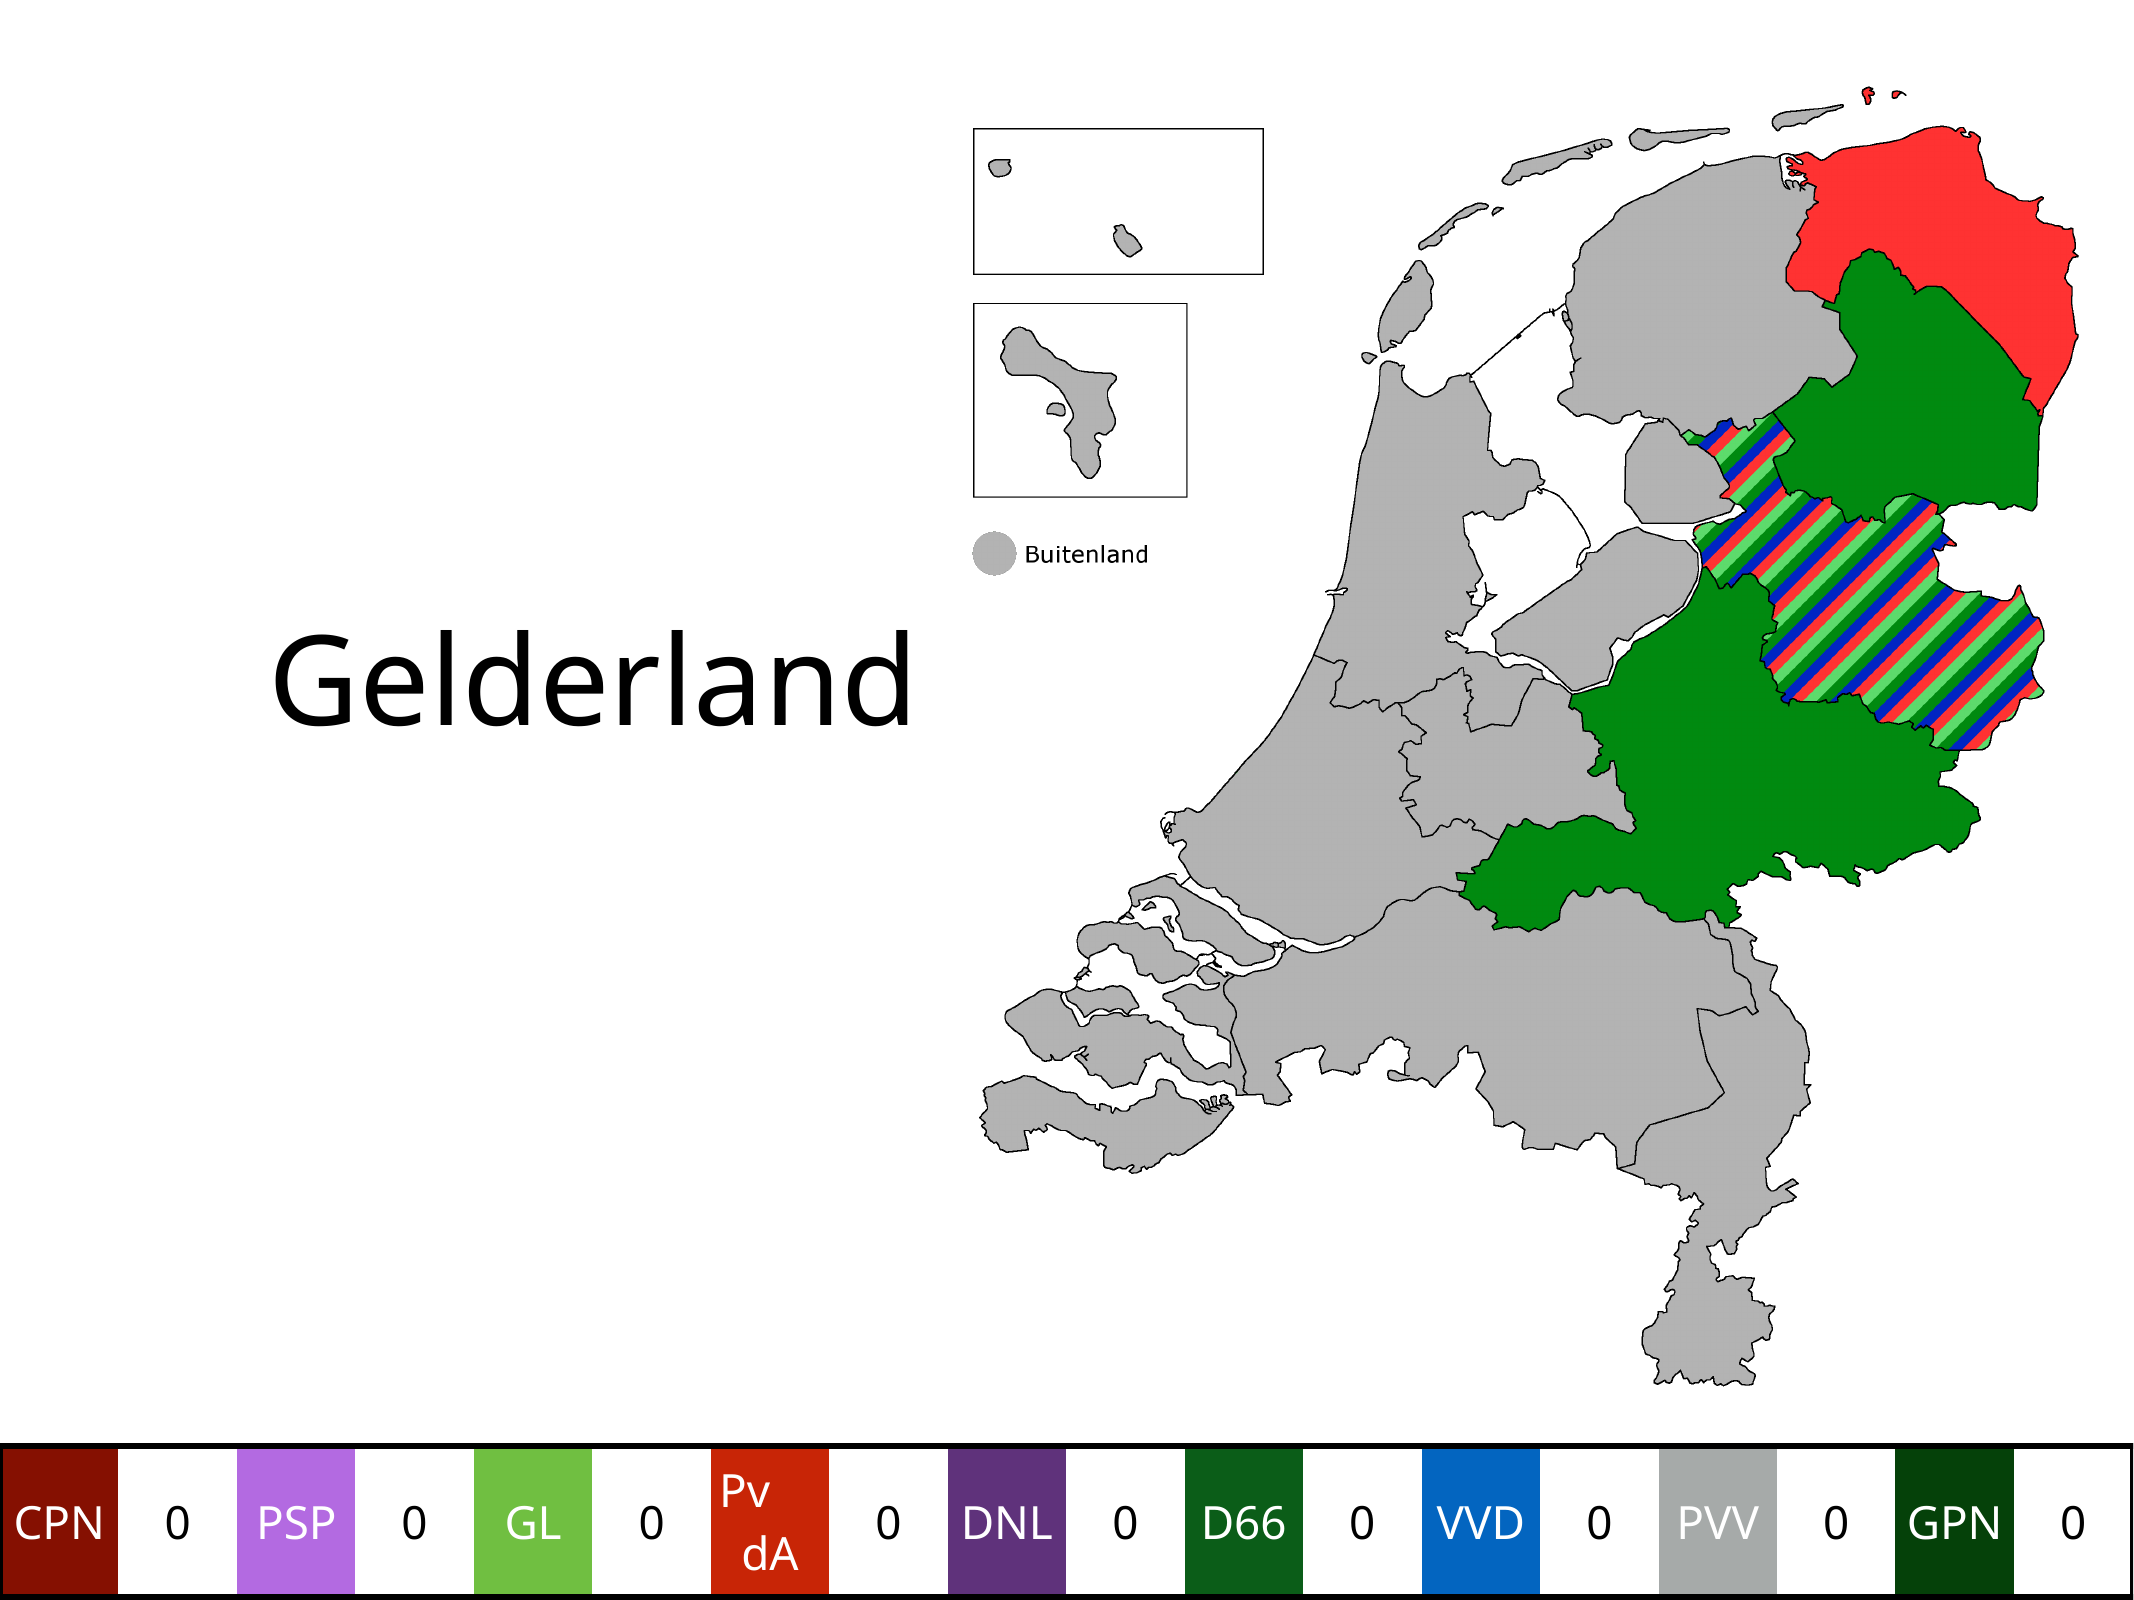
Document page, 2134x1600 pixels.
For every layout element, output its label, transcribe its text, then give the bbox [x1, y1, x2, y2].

table_header GL [474, 1449, 592, 1594]
title Gelderland [155, 103, 934, 759]
table_header Pv dA [711, 1449, 829, 1594]
table_header GPN [1895, 1449, 2014, 1594]
table_header 0 [2014, 1449, 2130, 1594]
table_header VVD [1422, 1449, 1540, 1594]
table_header 0 [1303, 1449, 1422, 1594]
table_header D66 [1185, 1449, 1303, 1594]
table_header 0 [1540, 1449, 1659, 1594]
table_header 0 [1777, 1449, 1895, 1594]
table_header DNL [948, 1449, 1066, 1594]
table_header PVV [1659, 1449, 1777, 1594]
table_header 0 [118, 1449, 237, 1594]
table_header 0 [1066, 1449, 1185, 1594]
table_header 0 [829, 1449, 948, 1594]
picture [938, 36, 2109, 1422]
table_header 0 [355, 1449, 474, 1594]
table_header CPN [3, 1449, 118, 1594]
table_header PSP [237, 1449, 355, 1594]
table_header 0 [592, 1449, 711, 1594]
